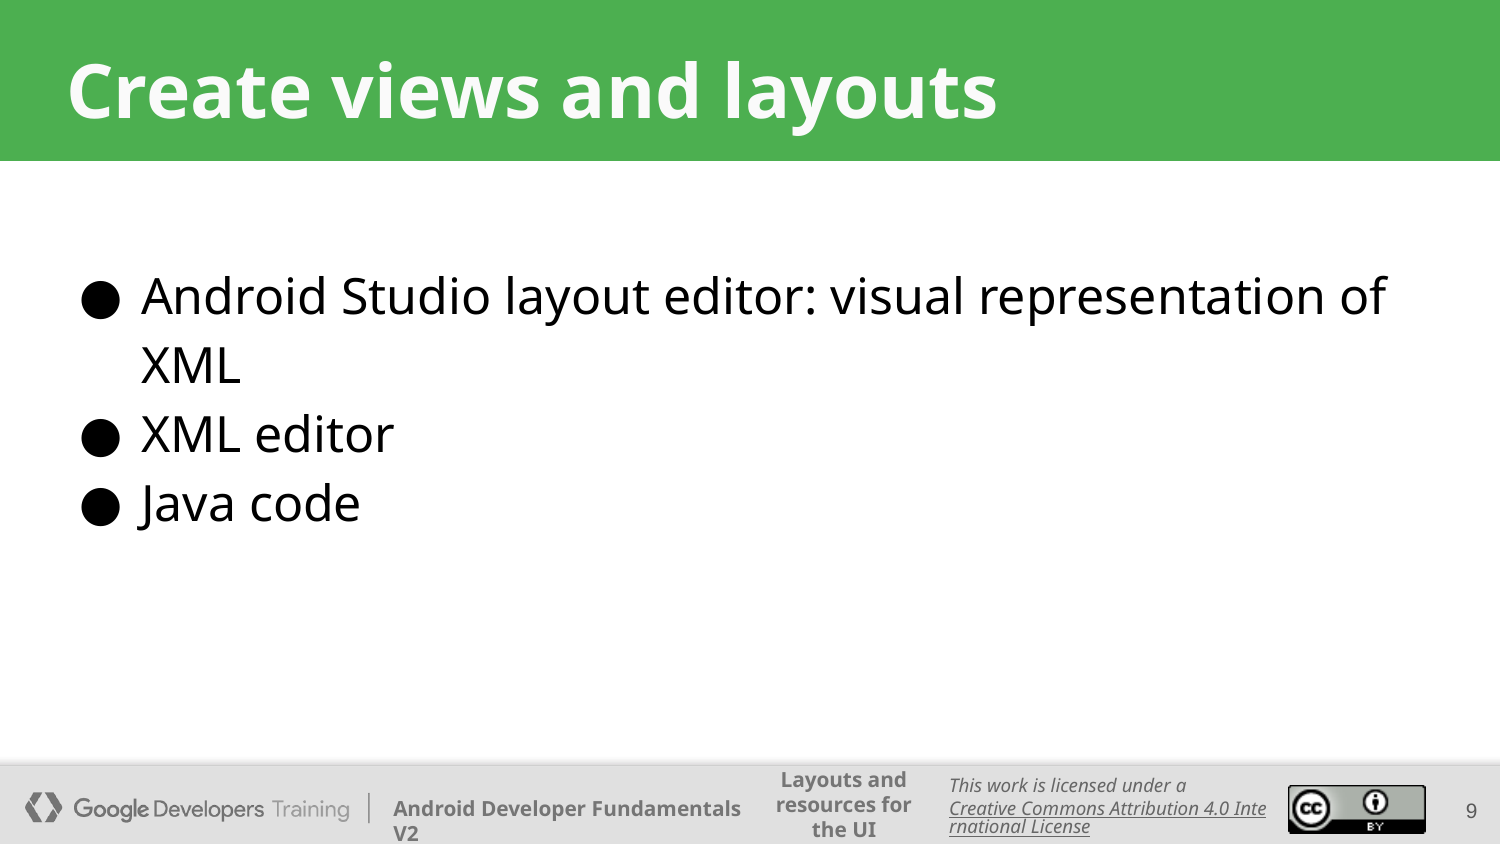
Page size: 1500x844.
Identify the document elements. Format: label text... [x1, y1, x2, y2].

list Android Studio layout editor: visual representation of XML XML editor Java code [51, 180, 1449, 741]
picture [0, 161, 1500, 844]
title Create views and layouts [51, 28, 1449, 122]
slide_number 9 [1402, 777, 1493, 842]
